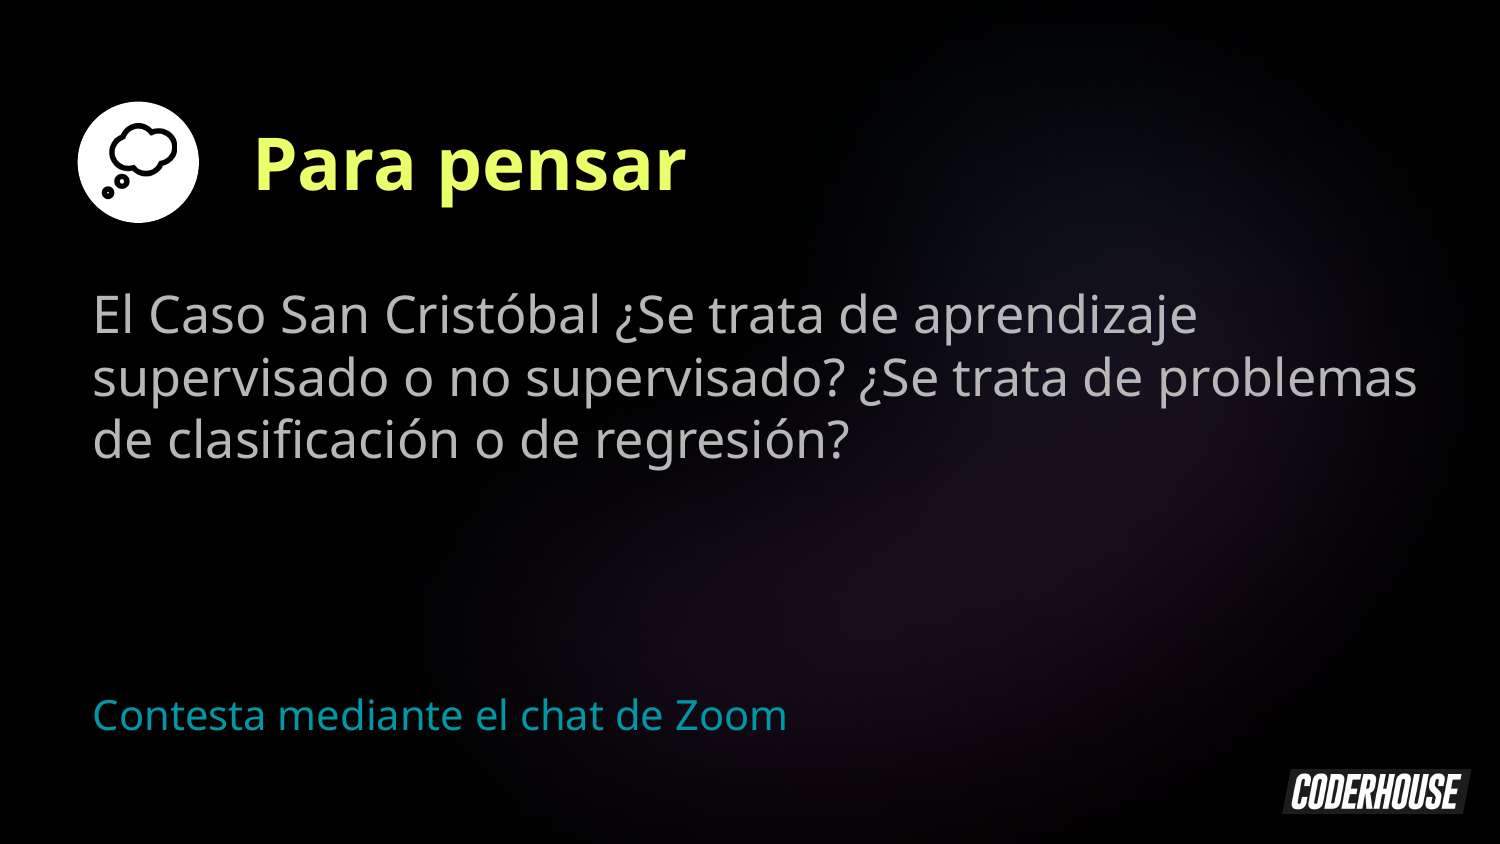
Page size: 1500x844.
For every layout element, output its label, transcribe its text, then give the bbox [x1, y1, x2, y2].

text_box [77, 101, 200, 224]
text_box Para pensar [237, 112, 1414, 222]
text_box Contesta mediante el chat de Zoom [77, 674, 1254, 755]
picture [0, 0, 1500, 844]
text_box El Caso San Cristóbal ¿Se trata de aprendizaje supervisado o no supervisado? ¿Se trata de problemas de clasificación o de regresión? [77, 266, 1446, 734]
